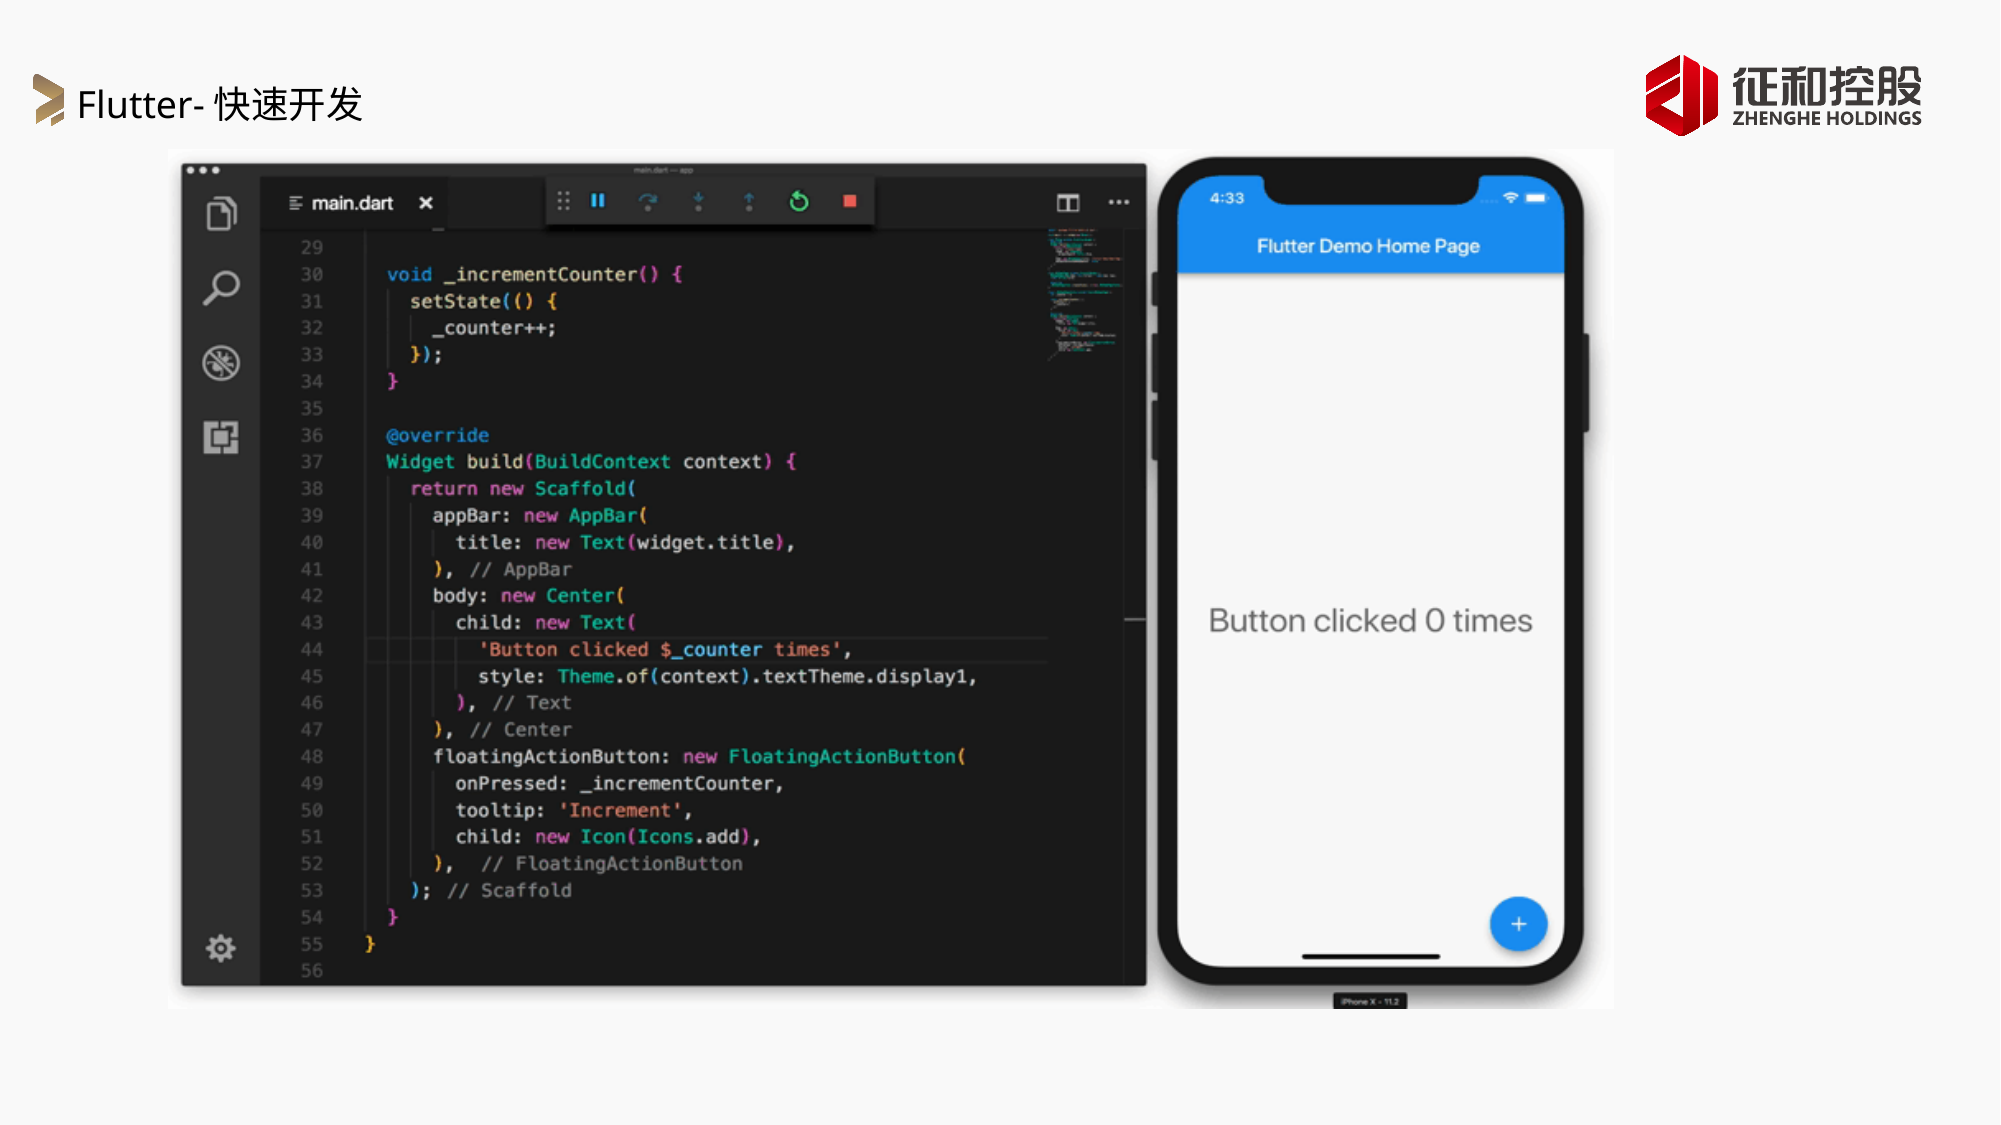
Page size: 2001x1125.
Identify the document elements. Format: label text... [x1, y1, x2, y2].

picture [168, 149, 1614, 1009]
text_box Flutter-快速开发 [61, 73, 379, 134]
